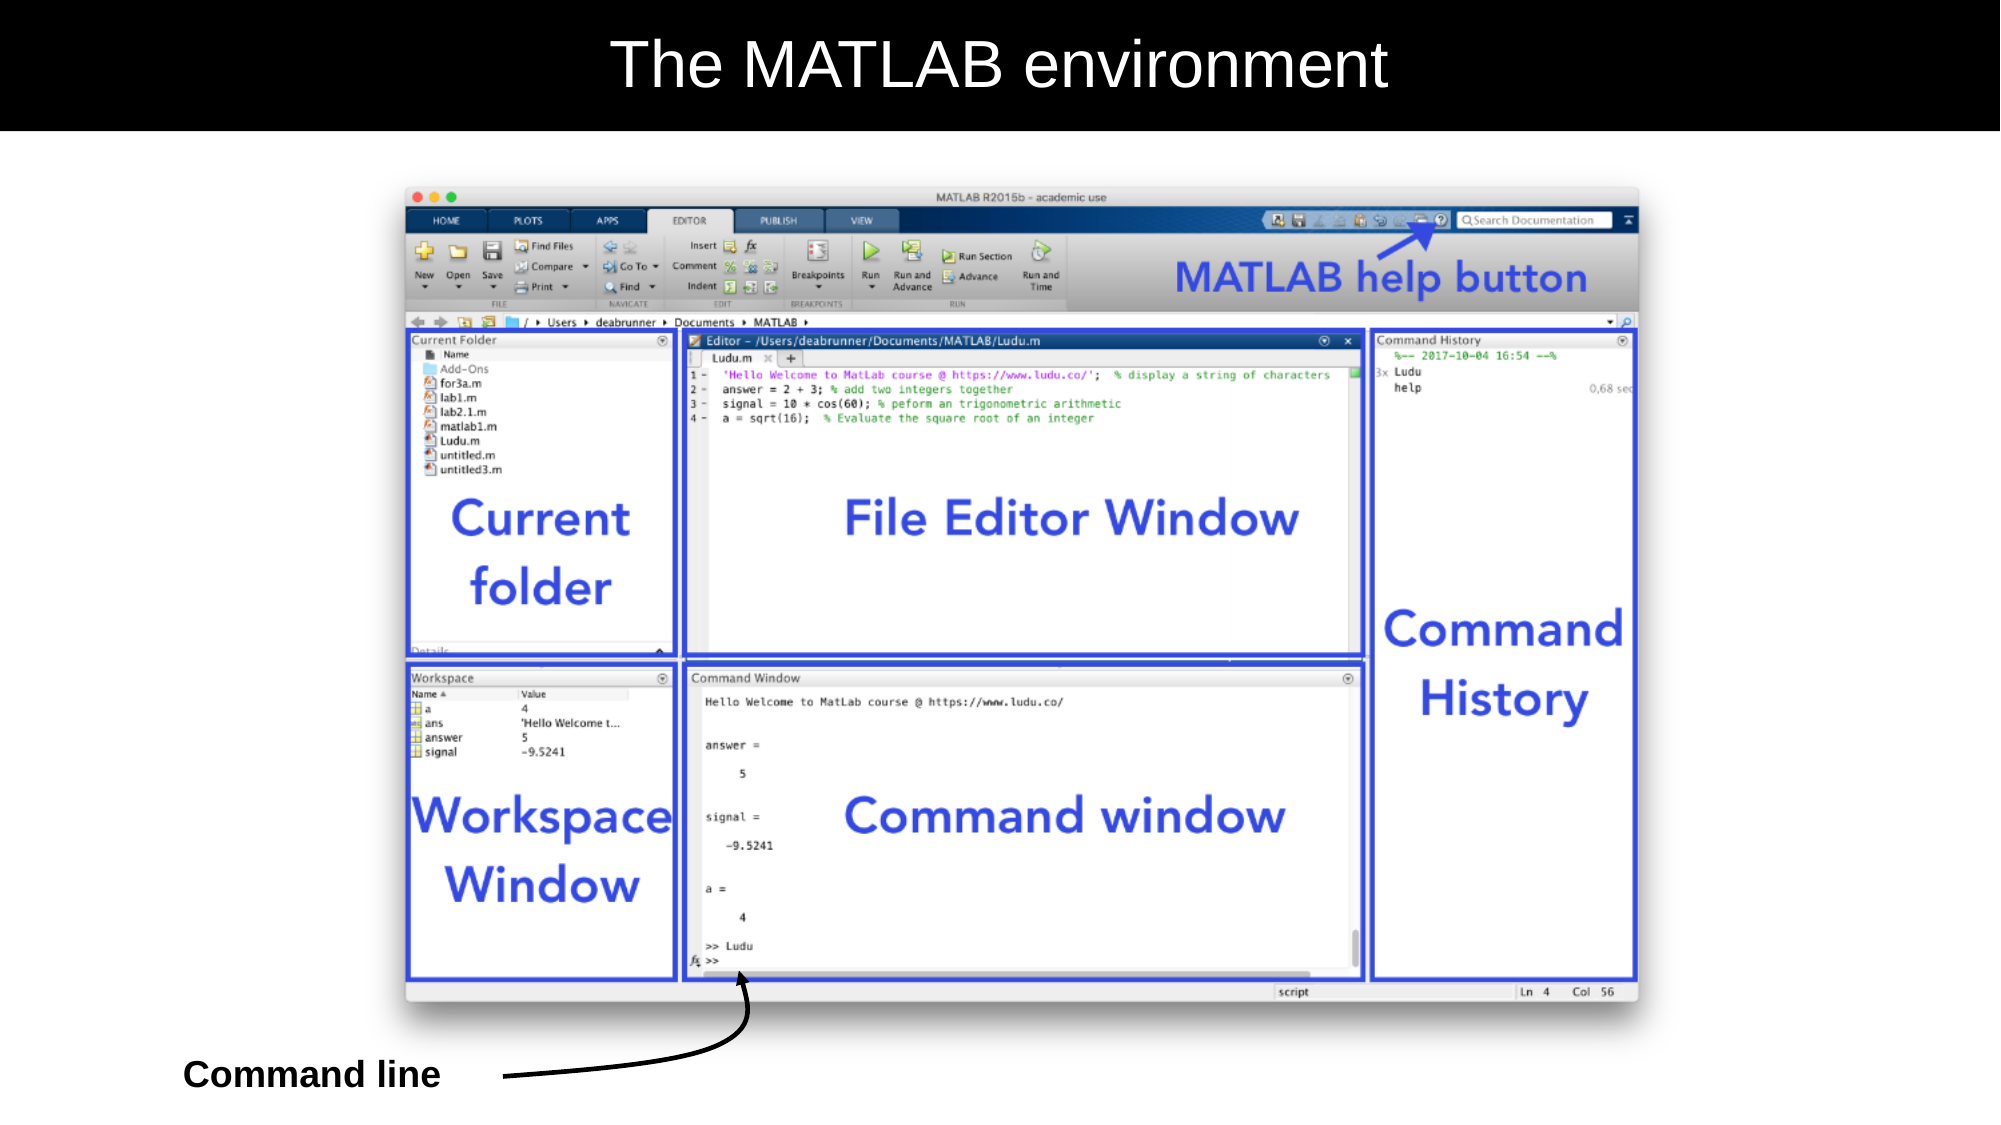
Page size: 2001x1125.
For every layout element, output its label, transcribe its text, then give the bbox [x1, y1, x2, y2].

text_box [502, 1073, 560, 1078]
text_box Command line [168, 1042, 457, 1102]
picture [359, 165, 1694, 1073]
title The MATLAB environment [0, 0, 2000, 132]
